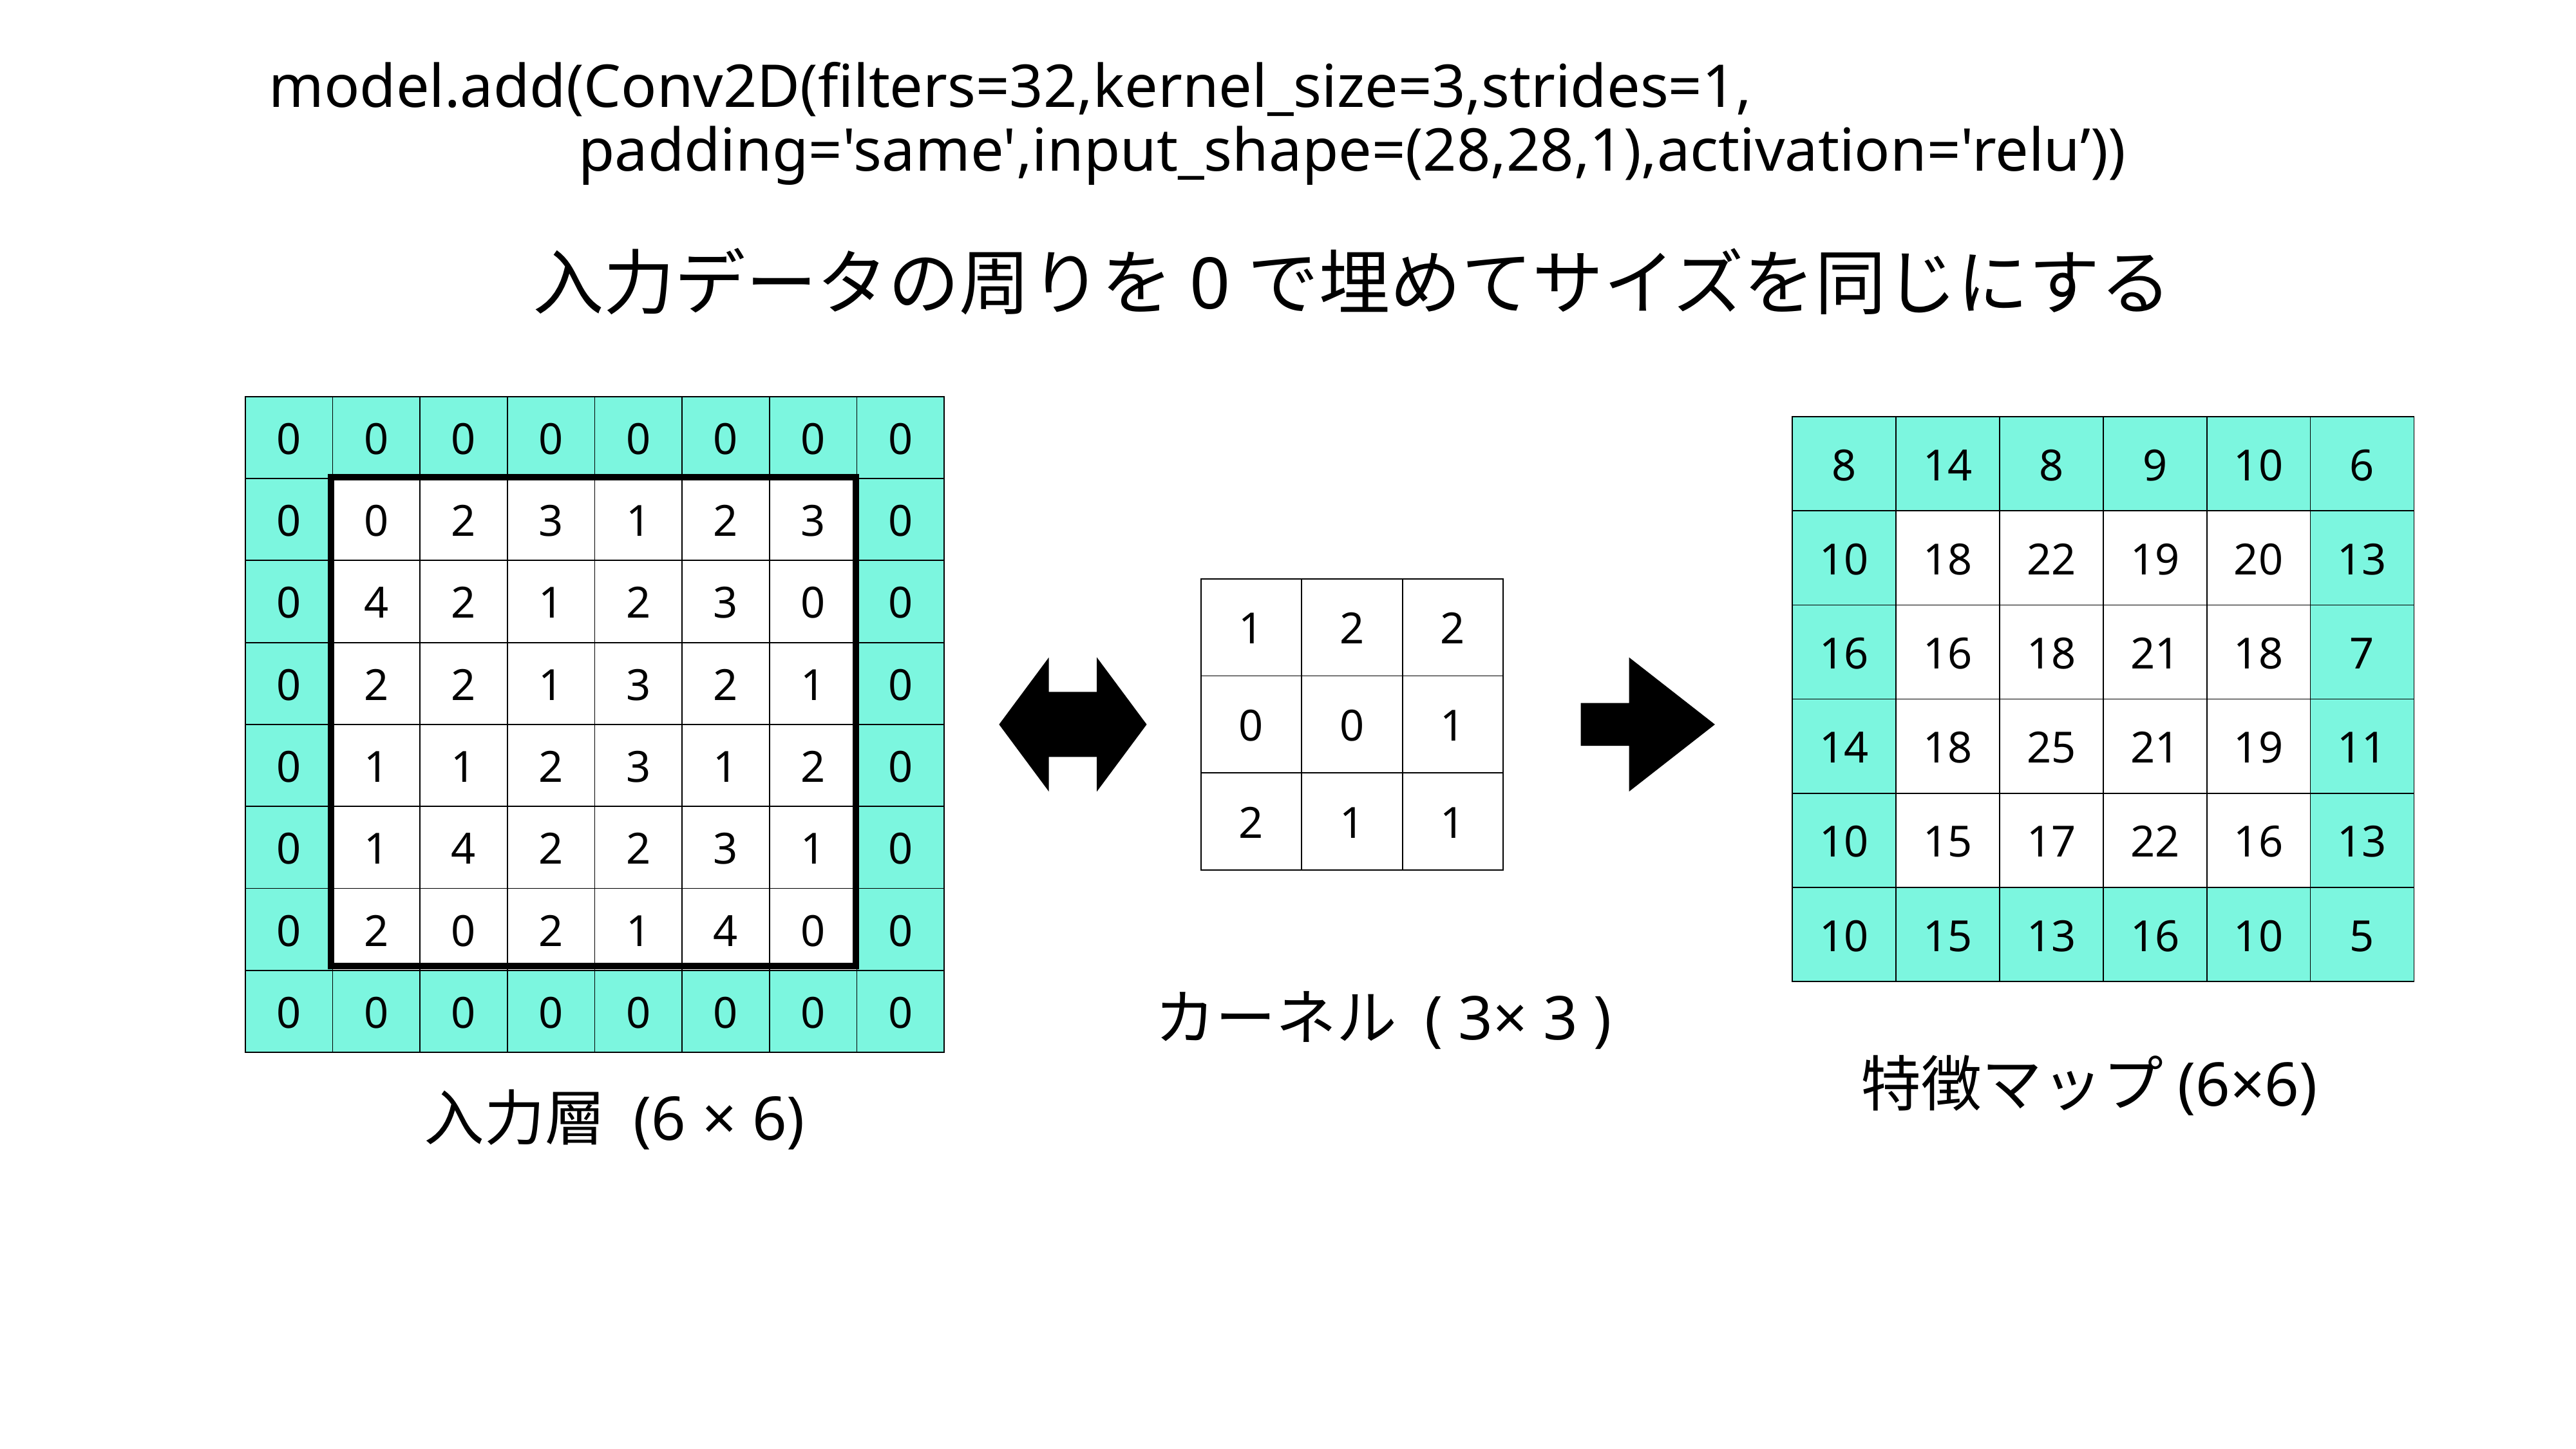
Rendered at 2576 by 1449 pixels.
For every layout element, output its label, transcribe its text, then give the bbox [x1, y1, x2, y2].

table_cell 10 [2208, 888, 2310, 981]
table_cell 18 [2208, 605, 2310, 699]
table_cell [508, 971, 594, 1052]
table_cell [595, 971, 681, 1052]
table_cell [333, 971, 419, 1052]
table_cell 22 [2000, 511, 2103, 605]
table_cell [683, 971, 769, 1052]
table_cell 13 [2311, 511, 2414, 605]
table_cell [770, 971, 857, 1052]
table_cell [246, 889, 332, 970]
table_header 0 [683, 397, 769, 477]
table_cell 0 [857, 479, 943, 560]
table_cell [246, 971, 332, 1052]
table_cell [857, 725, 943, 806]
table_cell 10 [1793, 888, 1895, 981]
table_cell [246, 725, 330, 806]
table_cell 1 [1302, 773, 1402, 869]
table_cell 10 [1793, 794, 1895, 887]
table_header 0 [246, 397, 332, 478]
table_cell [333, 966, 419, 970]
table_header 0 [333, 397, 419, 477]
table_cell 25 [2000, 699, 2103, 793]
text_box カーネル ( 3× 3 ) [1150, 982, 1618, 1058]
table_cell 1 [1403, 676, 1502, 772]
table_cell 19 [2208, 699, 2310, 793]
table_cell 18 [1897, 699, 1999, 793]
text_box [999, 657, 1147, 792]
table_header 0 [508, 397, 594, 477]
table_header 8 [1793, 417, 1895, 510]
table_cell 1 [1403, 773, 1502, 869]
table_cell 18 [1897, 511, 1999, 605]
table_cell 16 [2104, 888, 2206, 981]
table_cell 7 [2311, 605, 2414, 699]
table_header 0 [421, 397, 507, 477]
table_cell 22 [2104, 794, 2206, 887]
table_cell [770, 889, 857, 970]
table_cell 0 [857, 561, 943, 642]
table_header 0 [770, 397, 857, 478]
table_header 9 [2104, 417, 2206, 510]
table_cell 10 [1793, 511, 1895, 605]
table_cell 17 [2000, 794, 2103, 887]
table_cell 16 [1793, 605, 1895, 699]
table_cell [857, 971, 943, 1052]
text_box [330, 477, 856, 966]
table_cell 18 [2000, 605, 2103, 699]
table_header 8 [2000, 417, 2103, 510]
table_cell 19 [2104, 511, 2206, 605]
table_cell 5 [2311, 888, 2414, 981]
table_cell 13 [2311, 794, 2414, 887]
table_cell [246, 807, 330, 888]
table_header 10 [2208, 417, 2310, 510]
table_cell 13 [2000, 888, 2103, 981]
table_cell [857, 889, 943, 970]
table_header 2 [1302, 580, 1402, 676]
table_cell 21 [2104, 699, 2206, 793]
table_cell 11 [2311, 699, 2414, 793]
table_cell 0 [1302, 676, 1402, 772]
table_header 0 [857, 397, 943, 478]
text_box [1855, 1048, 2324, 1124]
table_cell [857, 643, 943, 724]
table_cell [595, 966, 681, 970]
text_box 入力層 (6 × 6) [419, 1083, 811, 1159]
table_cell 15 [1897, 794, 1999, 887]
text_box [527, 242, 2177, 330]
table_cell 0 [246, 561, 330, 642]
table_header 1 [1202, 580, 1301, 676]
table_header 14 [1897, 417, 1999, 510]
table_cell 16 [1897, 605, 1999, 699]
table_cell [421, 966, 507, 970]
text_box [1580, 657, 1715, 792]
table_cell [683, 966, 769, 970]
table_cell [421, 971, 507, 1052]
table_cell 0 [246, 643, 330, 724]
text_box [259, 52, 2298, 189]
table_header 2 [1403, 580, 1502, 676]
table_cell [857, 807, 943, 888]
table_cell 15 [1897, 888, 1999, 981]
table_cell 21 [2104, 605, 2206, 699]
table_header 6 [2311, 417, 2414, 510]
table_cell 20 [2208, 511, 2310, 605]
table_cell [508, 966, 594, 970]
table_header 0 [595, 397, 681, 477]
table_cell 2 [1202, 773, 1301, 869]
table_cell 0 [1202, 676, 1301, 772]
table_cell 16 [2208, 794, 2310, 887]
table_cell 14 [1793, 699, 1895, 793]
table_cell 0 [246, 479, 330, 560]
